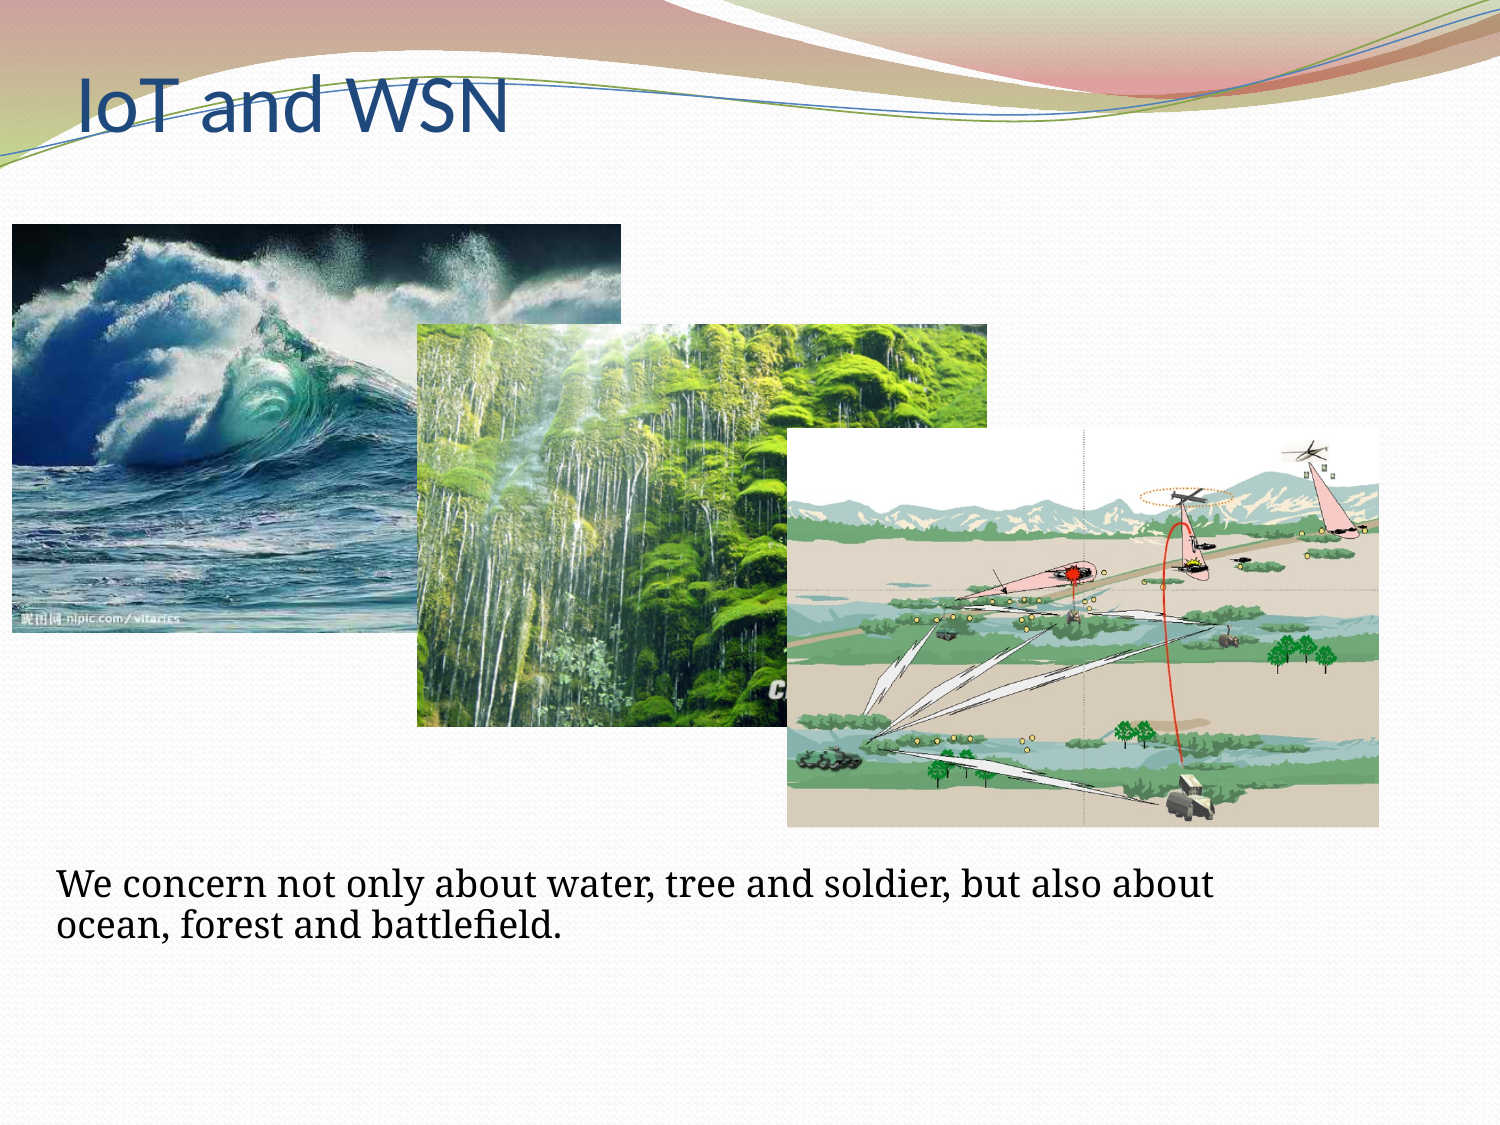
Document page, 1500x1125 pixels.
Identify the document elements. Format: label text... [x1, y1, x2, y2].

picture [12, 224, 1379, 829]
text_box We concern not only about water, tree and soldier, but also about ocean, forest and battlefield. [41, 857, 1288, 1000]
title IoT and WSN [75, 23, 1111, 149]
